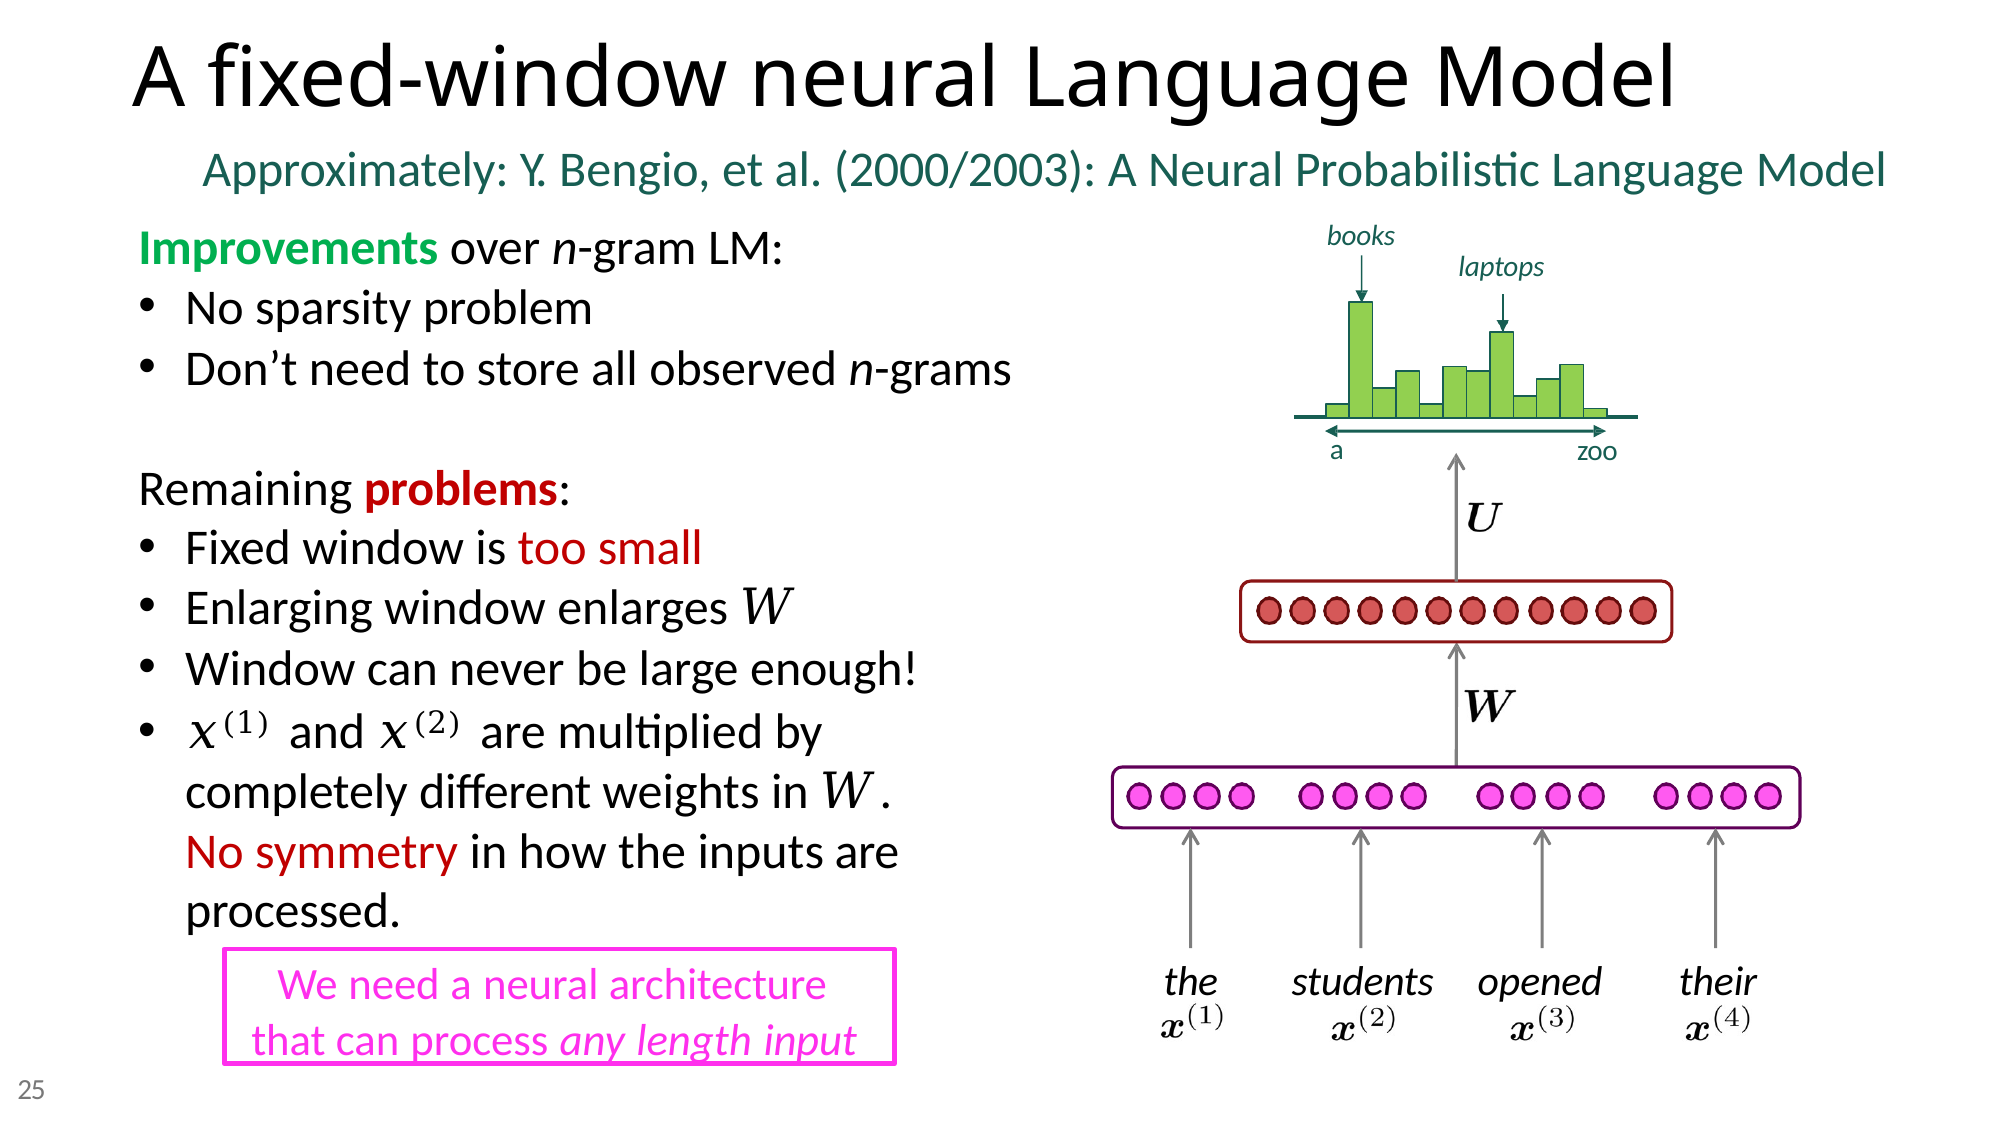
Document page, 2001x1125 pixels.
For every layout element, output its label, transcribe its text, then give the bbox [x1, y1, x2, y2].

text_box the students [1161, 950, 1435, 1004]
text_box We need a neural architecture that can process any length input [224, 948, 895, 1064]
text_box zoo [1575, 438, 1622, 452]
text_box opened [1475, 950, 1605, 1004]
slide_number 25 [0, 764, 46, 1125]
picture [1154, 997, 1228, 1051]
picture [1322, 997, 1401, 1051]
title A fixed-window neural Language Model [132, 0, 1858, 174]
text_box Remaining problems: Fixed window is too small Enlarging window enlarges 𝑊 Window can never be large enough! 𝑥(1) and 𝑥(2) are multiplied by completely different weights in 𝑊. No symmetry in how the inputs are processed. [132, 453, 926, 940]
text_box their [1676, 950, 1762, 1004]
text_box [1293, 254, 1639, 438]
text_box a [1327, 438, 1347, 452]
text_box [1110, 452, 1803, 949]
text_box Approximately: Y. Bengio, et al. (2000/2003): A Neural Probabilistic Language Model books [200, 100, 1899, 252]
picture [1504, 997, 1578, 1051]
text_box Don’t need to store all observed n-grams [136, 333, 1016, 396]
text_box Improvements over n-gram LM: No sparsity problem [136, 212, 790, 333]
picture [1680, 997, 1753, 1051]
